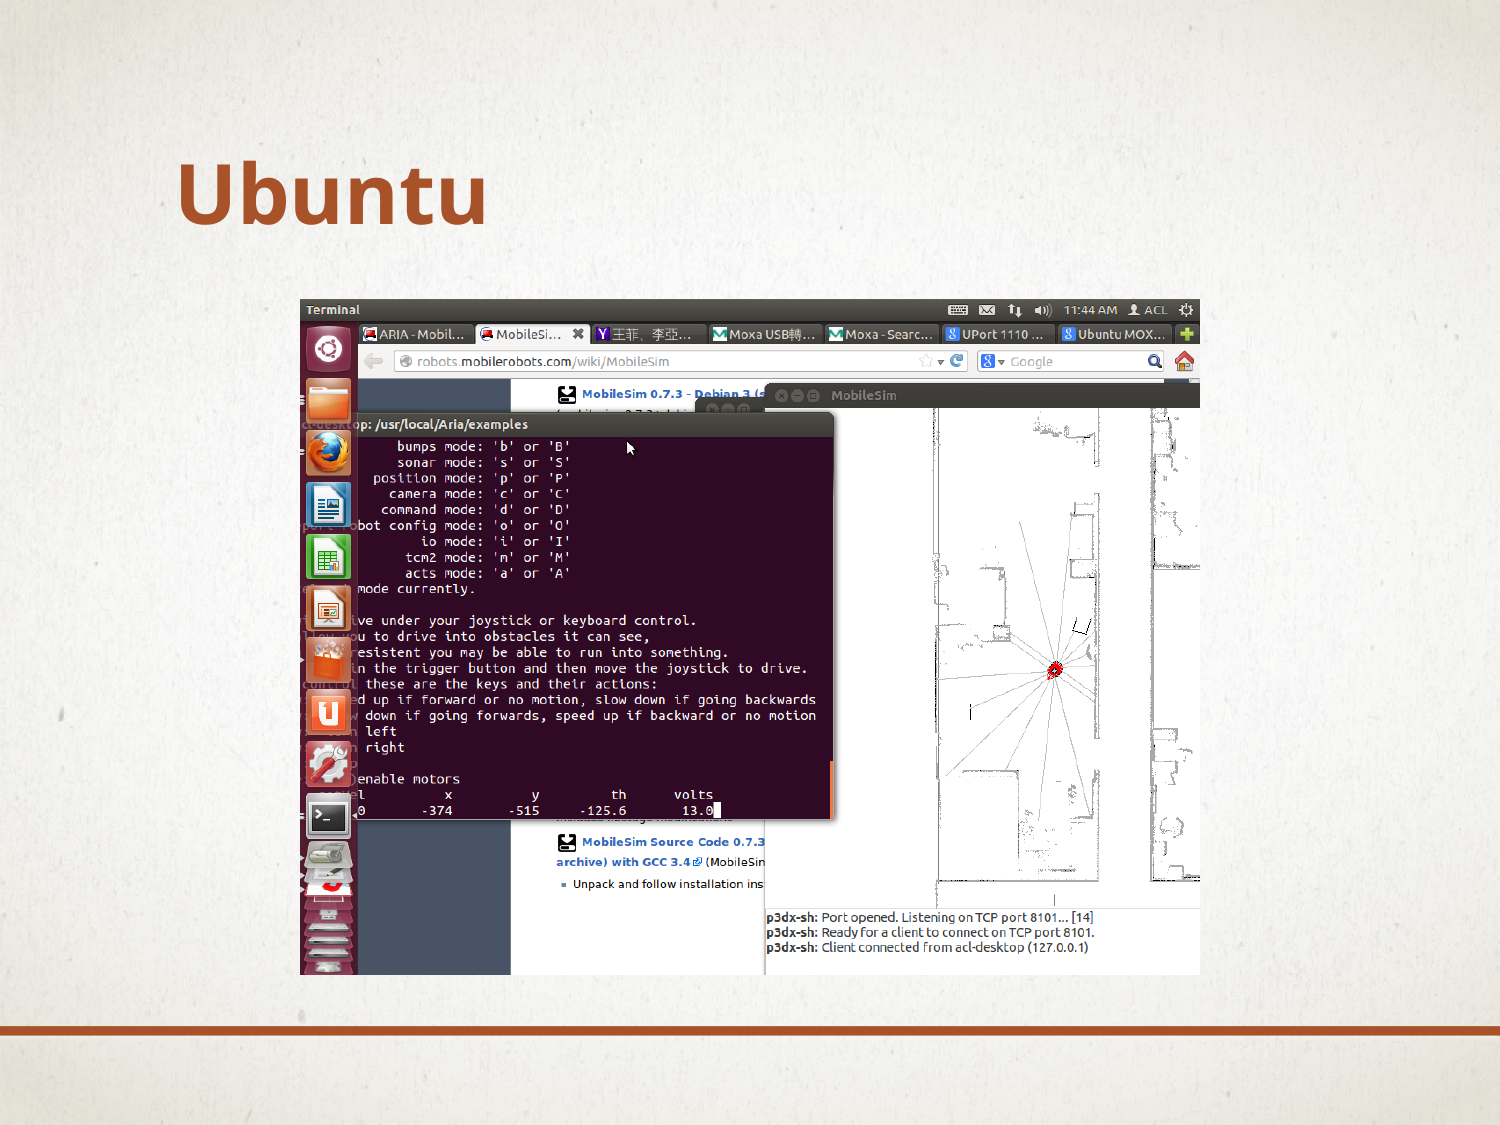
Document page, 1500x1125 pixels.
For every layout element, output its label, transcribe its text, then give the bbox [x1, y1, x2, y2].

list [299, 299, 1200, 975]
picture [0, 0, 1500, 1026]
picture [0, 1036, 1500, 1125]
title Ubuntu [159, 62, 1341, 250]
